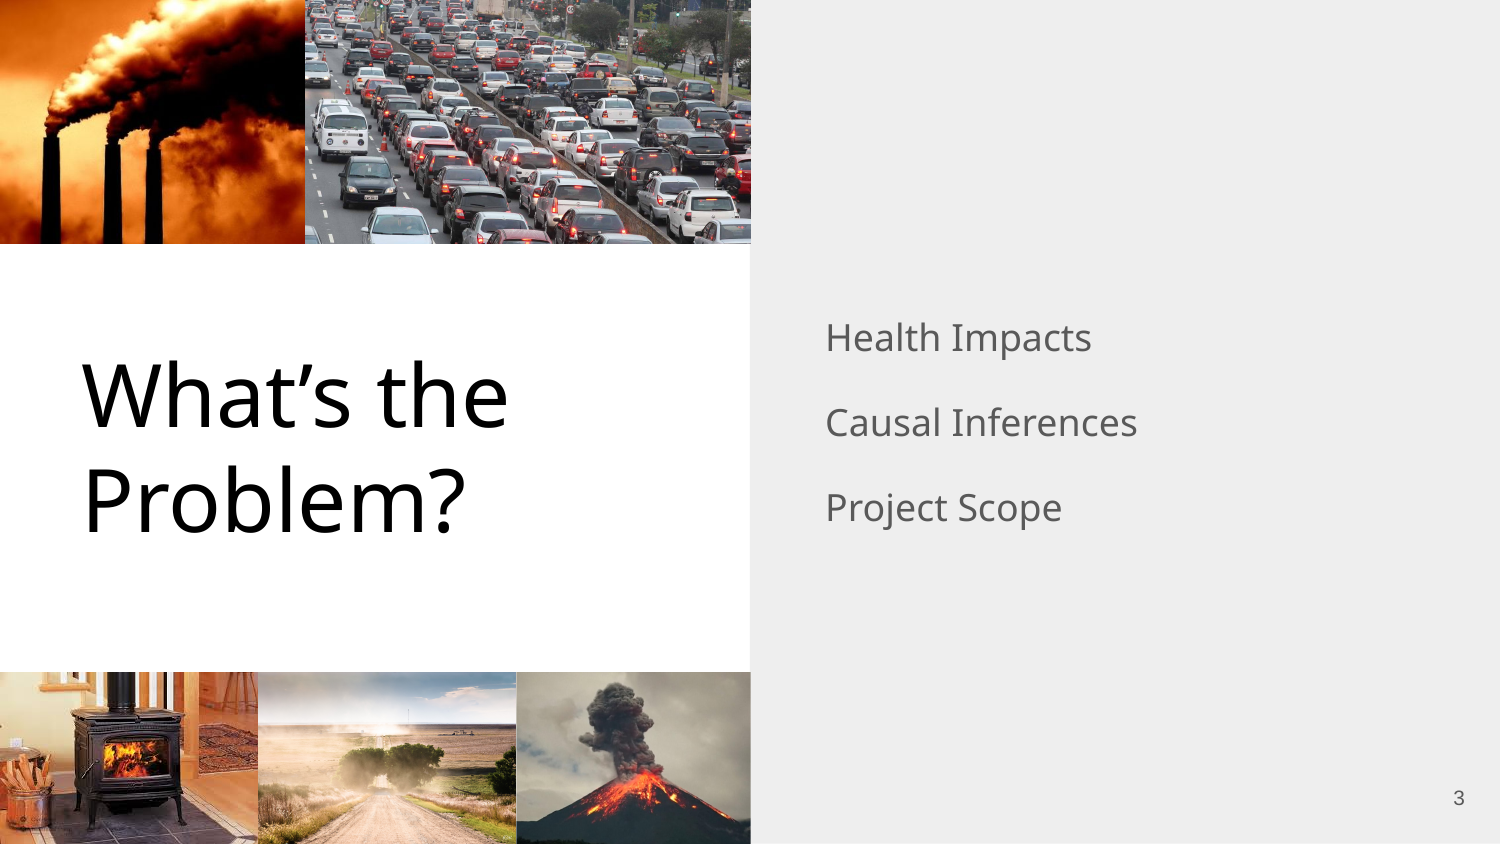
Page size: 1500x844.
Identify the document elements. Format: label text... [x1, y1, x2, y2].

list Health Impacts Causal Inferences Project Scope [810, 118, 1440, 725]
slide_number ‹#› [1389, 764, 1480, 830]
title What’s the Problem? [66, 321, 762, 565]
picture [0, 0, 751, 244]
picture [0, 671, 751, 844]
